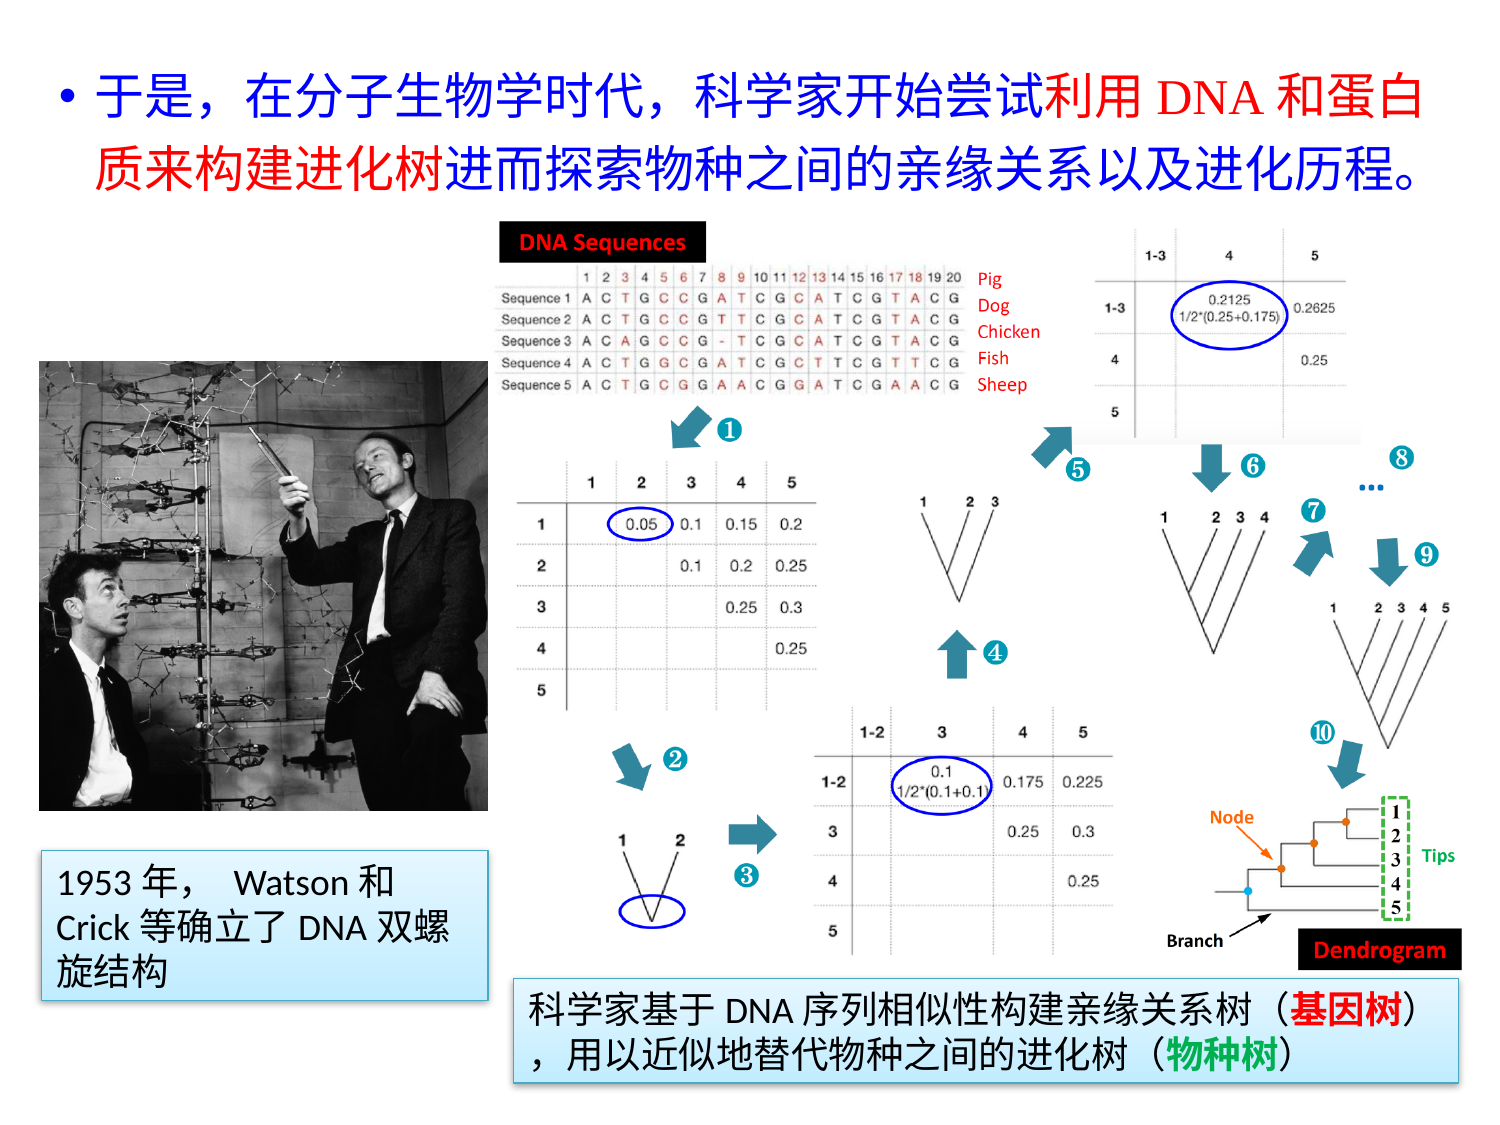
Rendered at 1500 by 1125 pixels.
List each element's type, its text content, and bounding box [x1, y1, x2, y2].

picture [39, 215, 1469, 977]
text_box 科学家基于DNA序列相似性构建亲缘关系树（基因树） ，用以近似地替代物种之间的进化树（物种树） [513, 984, 1459, 1084]
text_box 1953年， Watson和Crick等确立了DNA双螺旋结构 [41, 850, 489, 1001]
text_box 于是，在分子生物学时代，科学家开始尝试利用DNA和蛋白质来构建进化树进而探索物种之间的亲缘关系以及进化历程。 [41, 53, 1459, 205]
